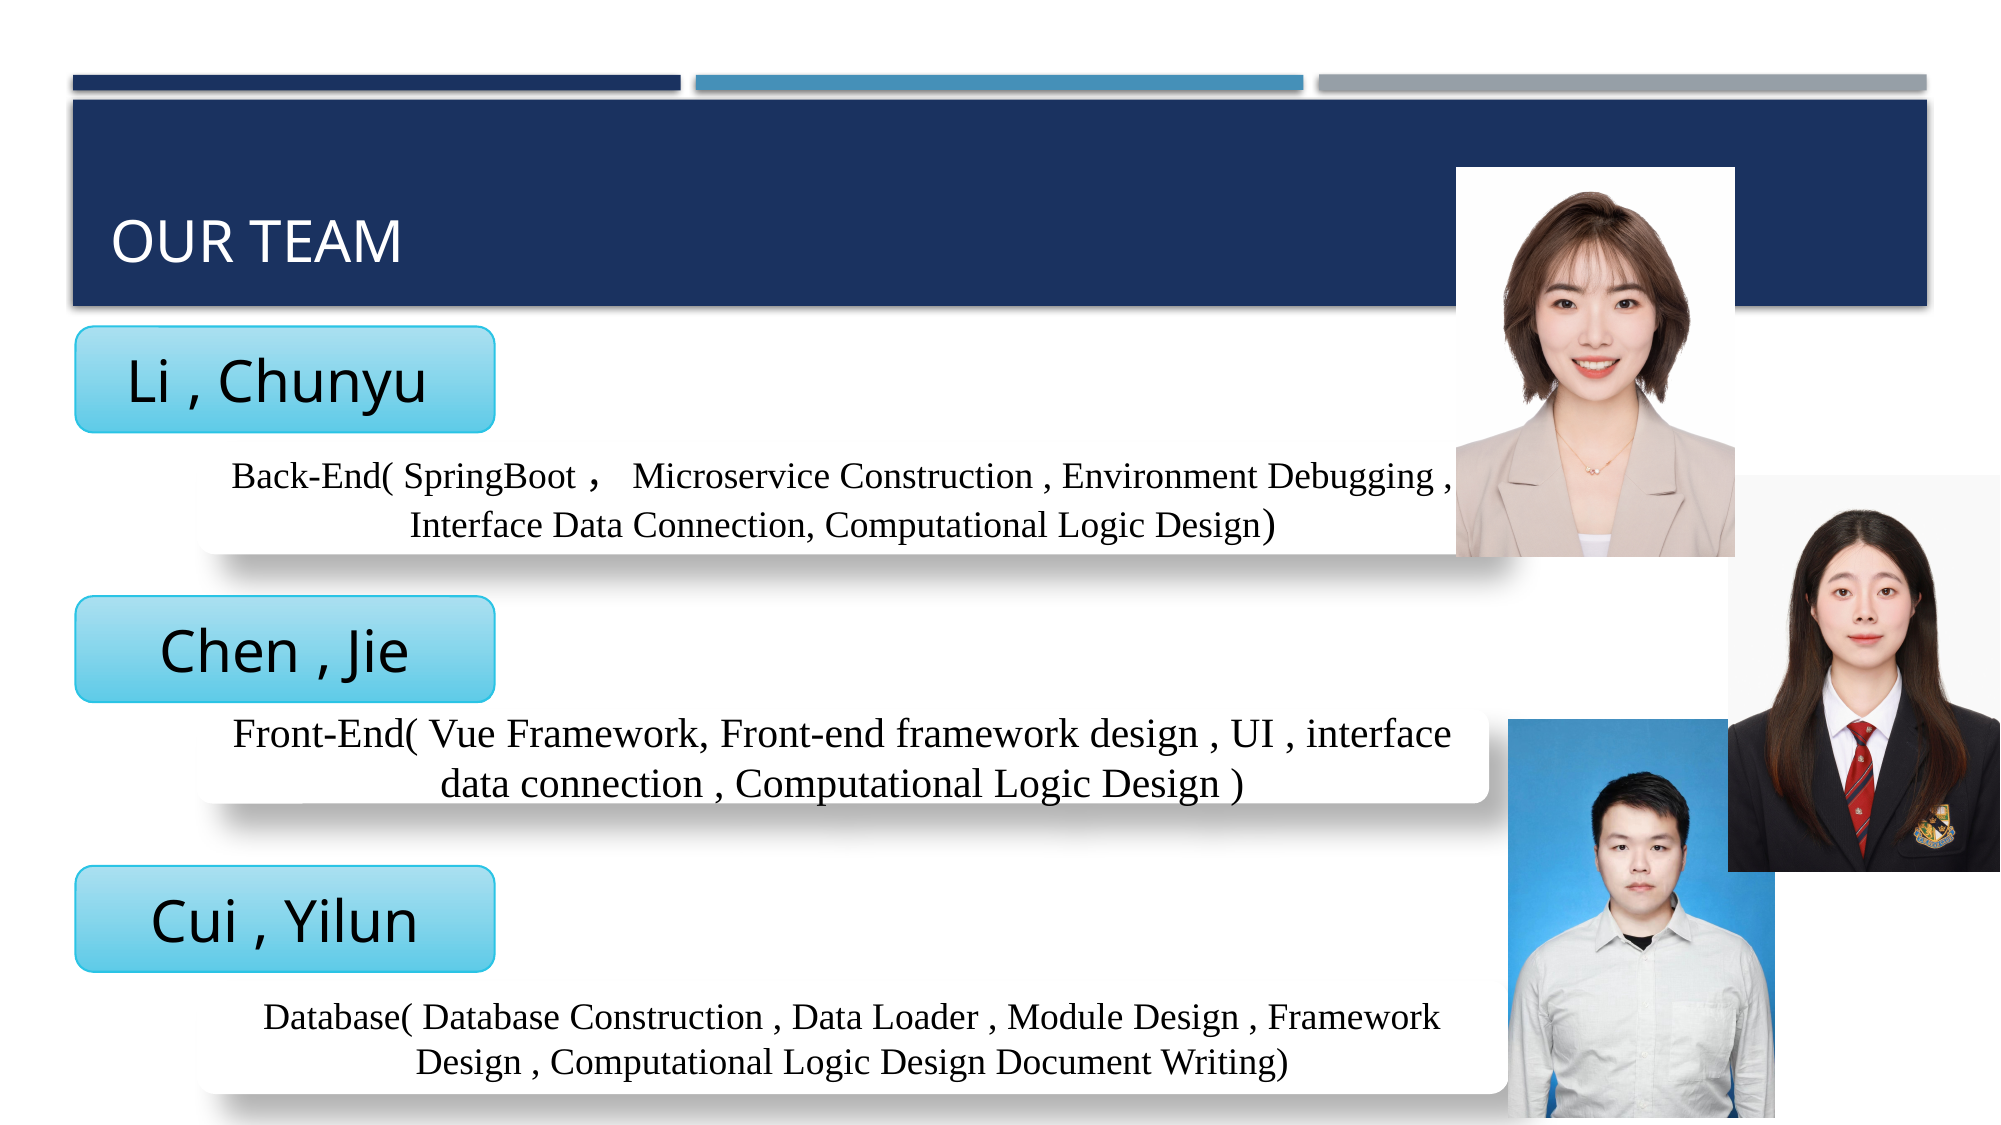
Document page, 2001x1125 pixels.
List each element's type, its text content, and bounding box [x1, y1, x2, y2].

picture [1456, 166, 2000, 1119]
text_box Chen , Jie [74, 595, 496, 704]
title OUR Team [95, 119, 1905, 282]
text_box Li , Chunyu [74, 325, 496, 434]
text_box Front-End( Vue Framework, Front-end framework design , UI , interface data connection , Computational Logic Design ) [194, 707, 1491, 806]
text_box Back-End( SpringBoot，Microservice Construction , Environment Debugging , Interface Data Connection, Computational Logic Design) [194, 439, 1450, 557]
text_box Cui , Yilun [74, 864, 496, 973]
text_box Database( Database Construction , Data Loader , Module Design , Framework Design , Computational Logic Design Document Writing) [194, 978, 1502, 1096]
